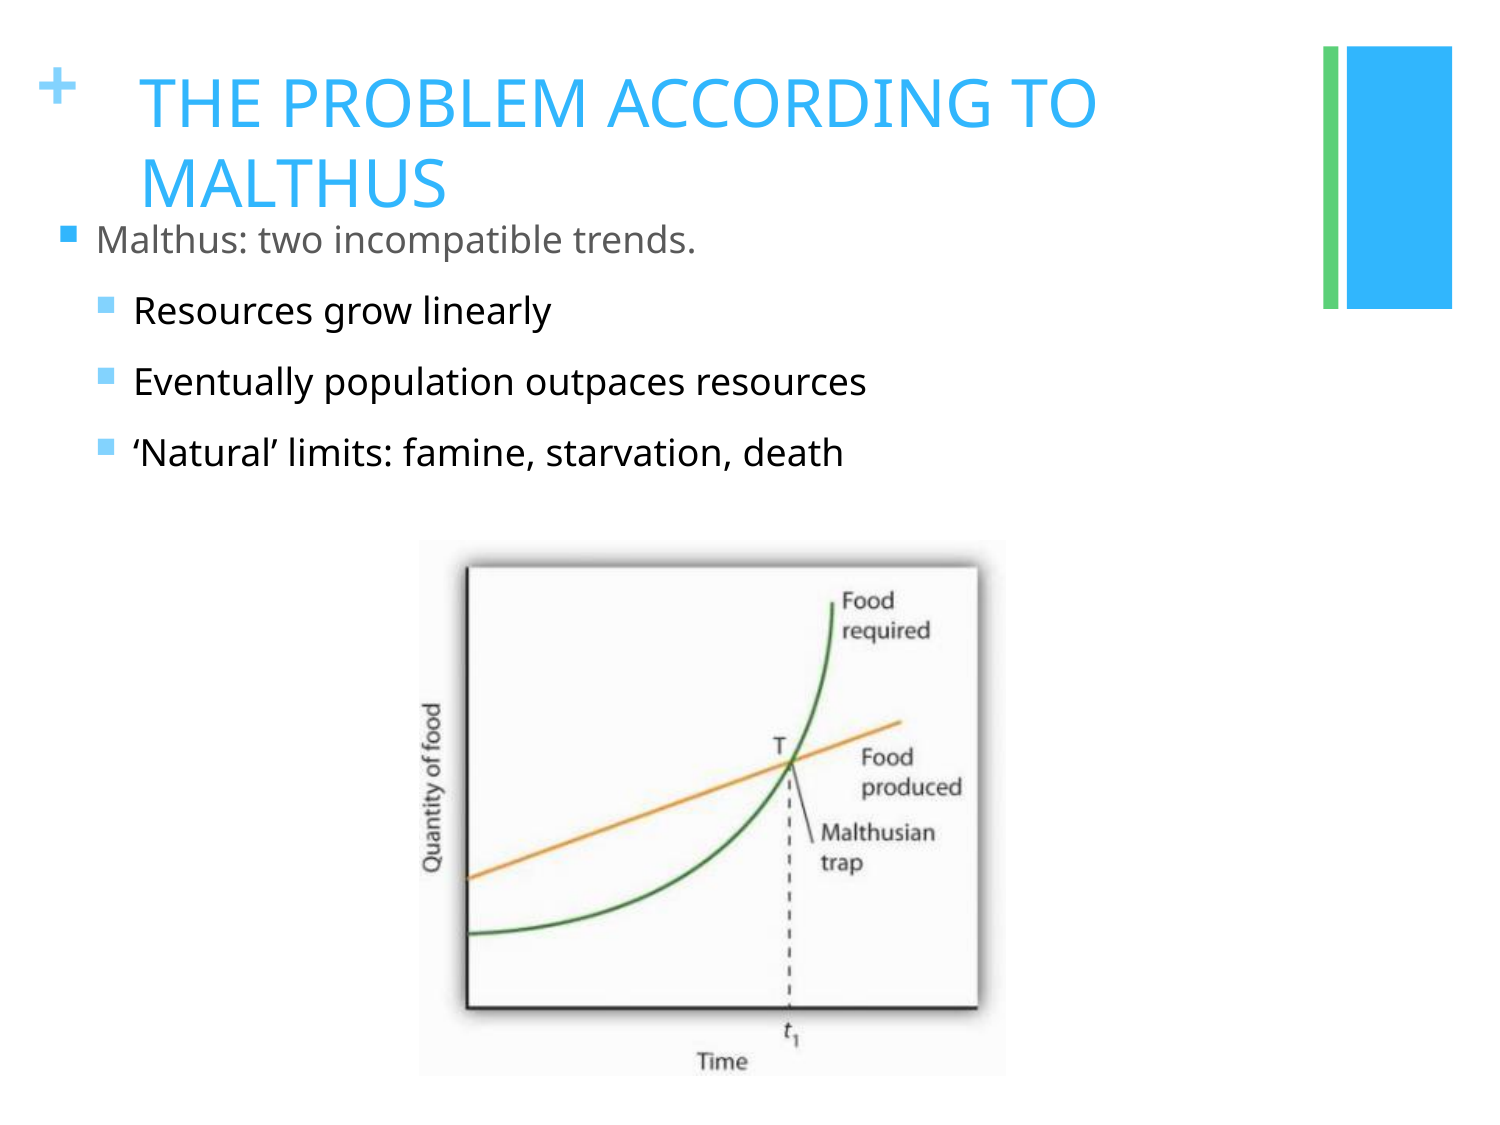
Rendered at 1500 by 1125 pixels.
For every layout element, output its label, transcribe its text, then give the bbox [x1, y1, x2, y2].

title The problem according to Malthus [124, 53, 1300, 205]
picture [418, 539, 1006, 1076]
list Malthus: two incompatible trends. Resources grow linearly Eventually population outpaces resources ‘Natural’ limits: famine, starvation, death [43, 208, 1052, 990]
